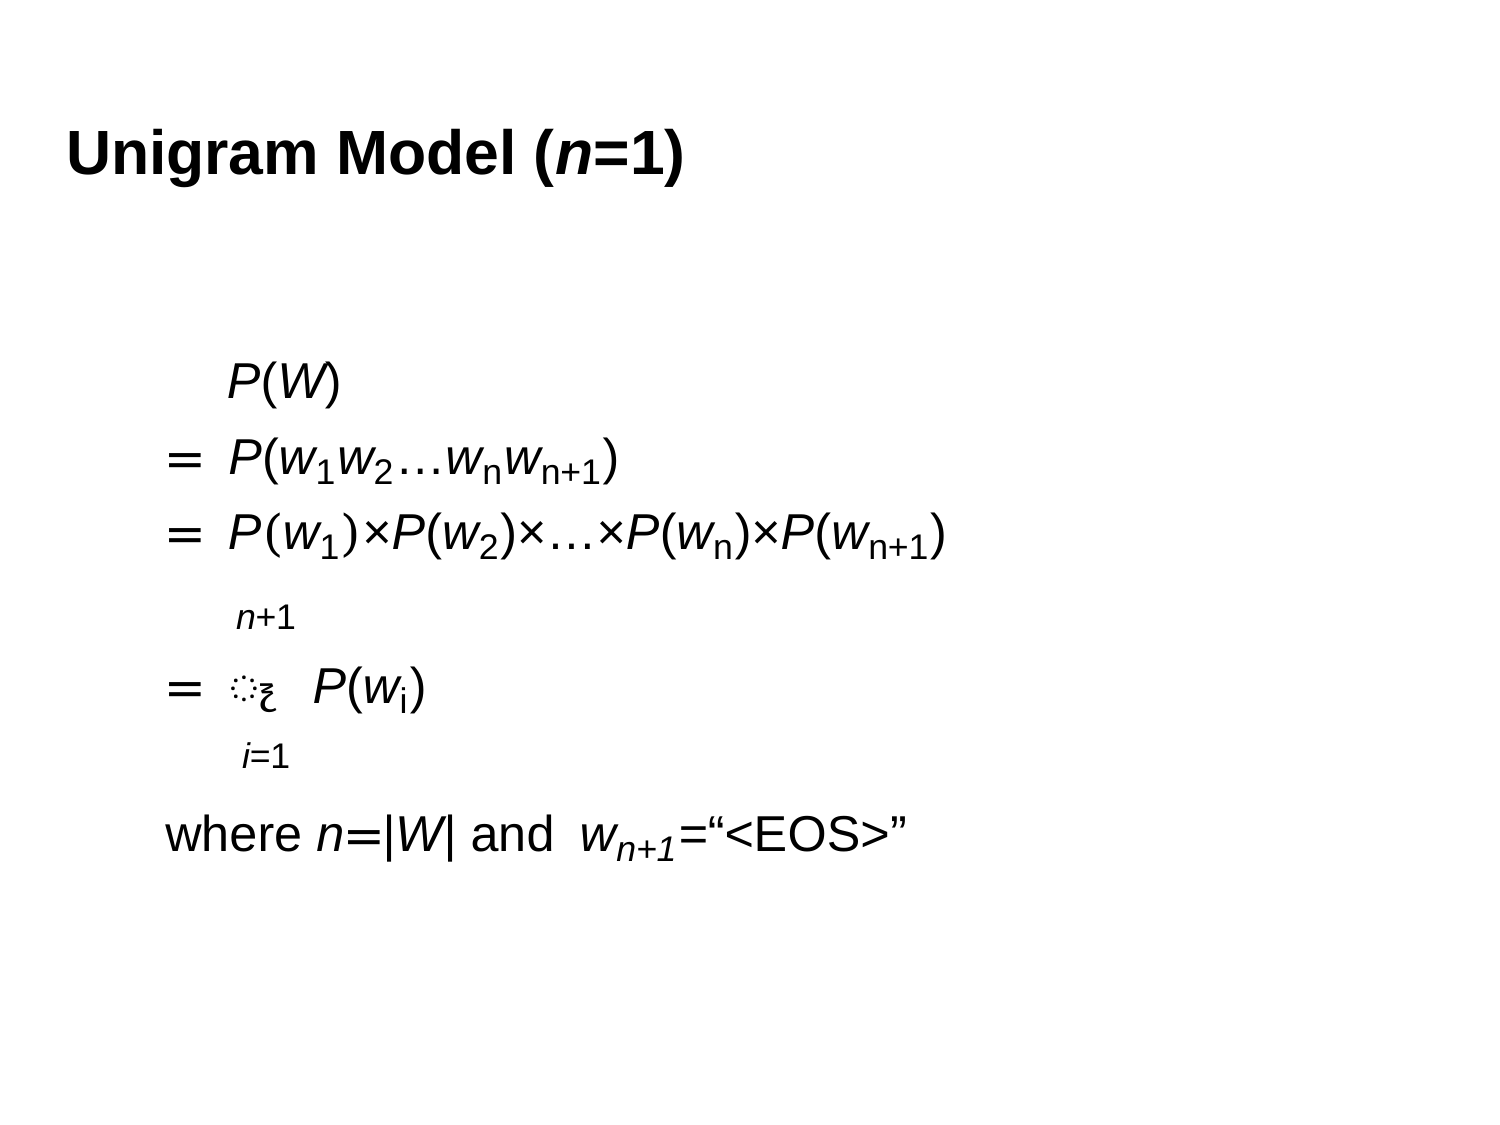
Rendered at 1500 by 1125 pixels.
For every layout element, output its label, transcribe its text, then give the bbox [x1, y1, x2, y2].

title Unigram Model (n=1) [51, 97, 1449, 234]
picture [165, 344, 993, 873]
